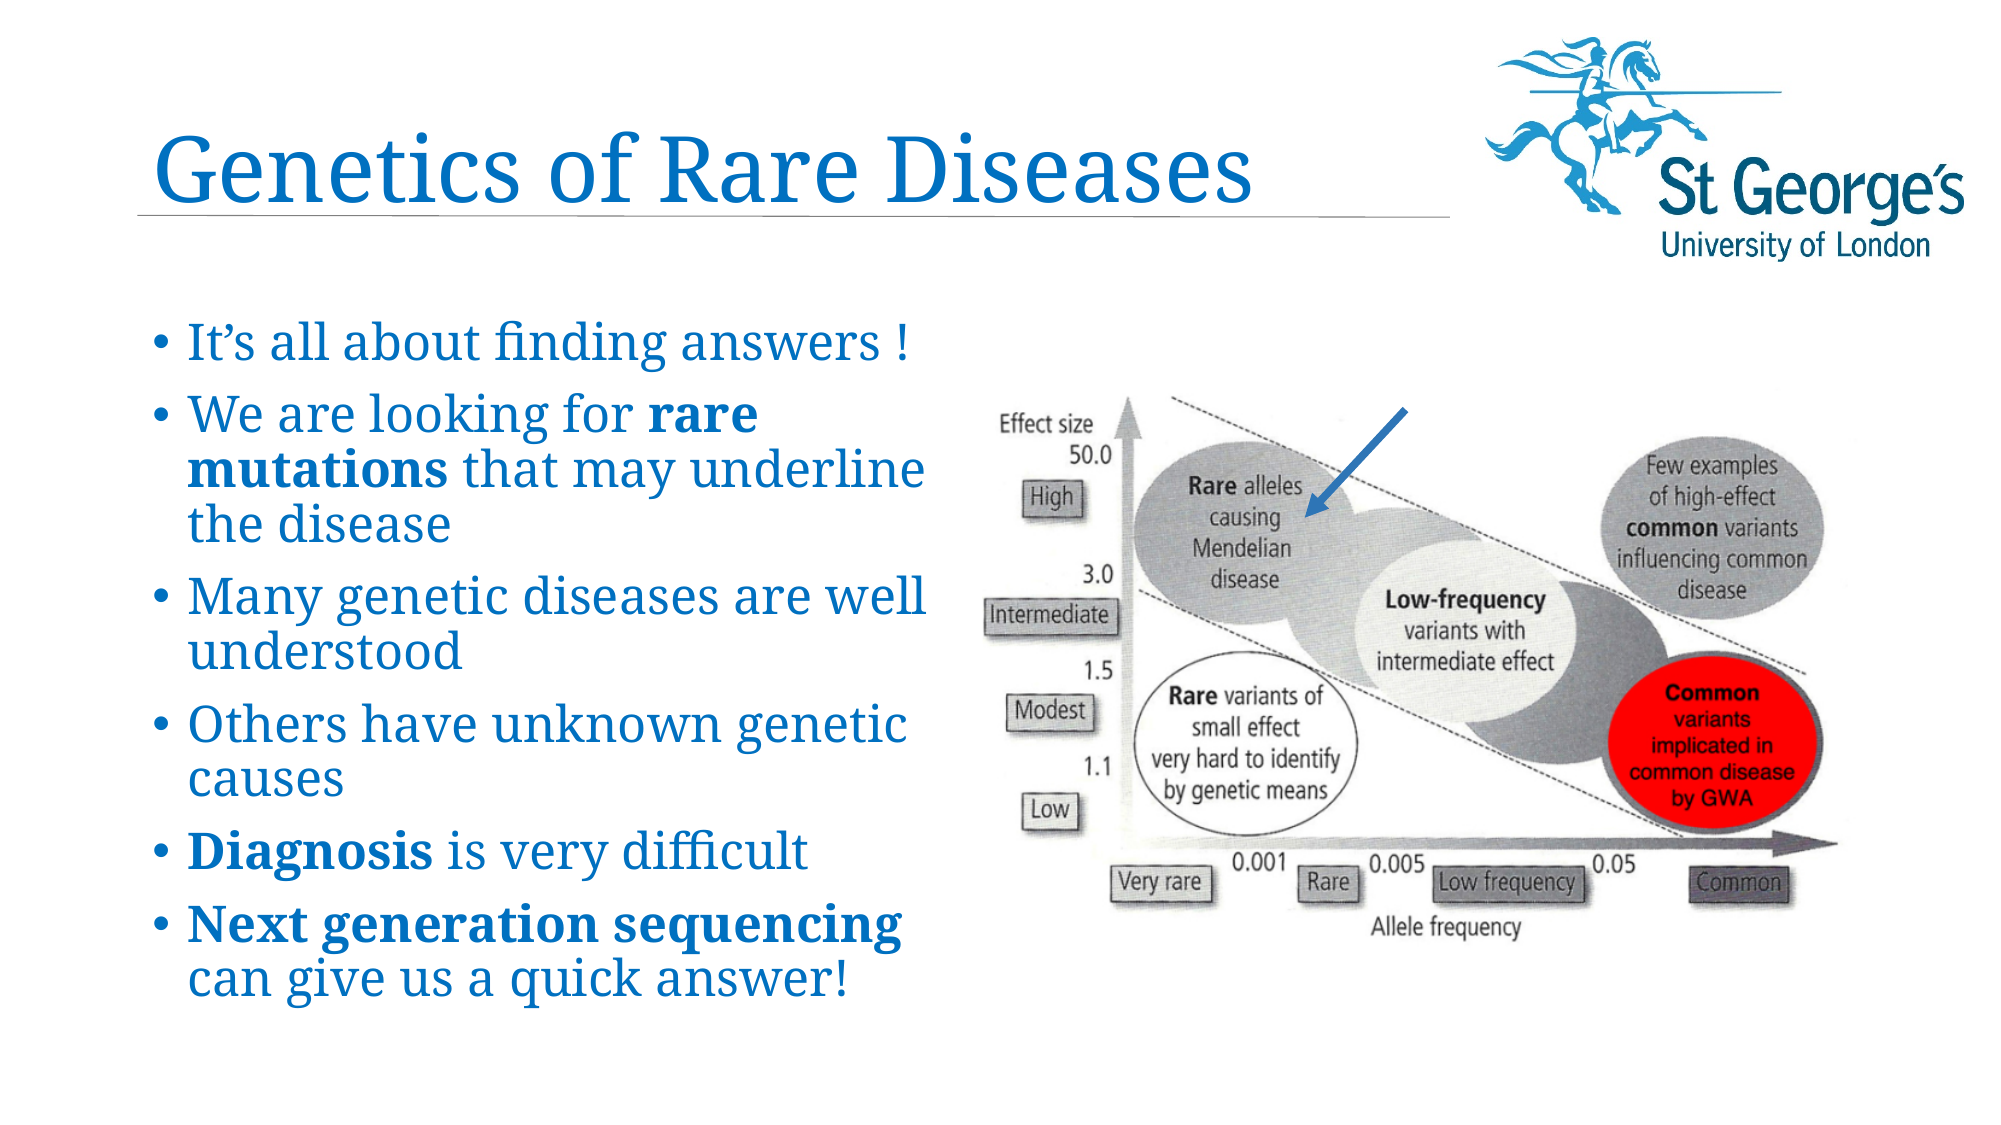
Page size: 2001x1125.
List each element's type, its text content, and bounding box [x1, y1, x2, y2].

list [982, 364, 1884, 962]
list It’s all about finding answers ! We are looking for rare mutations that may underline the disease Many genetic diseases are well understood Others have unknown genetic causes Diagnosis is very difficult Next generation sequencing can give us a quick answer! [137, 308, 988, 1023]
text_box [1304, 409, 1406, 518]
title Genetics of Rare Diseases [137, 64, 1863, 282]
picture [1485, 37, 1964, 262]
